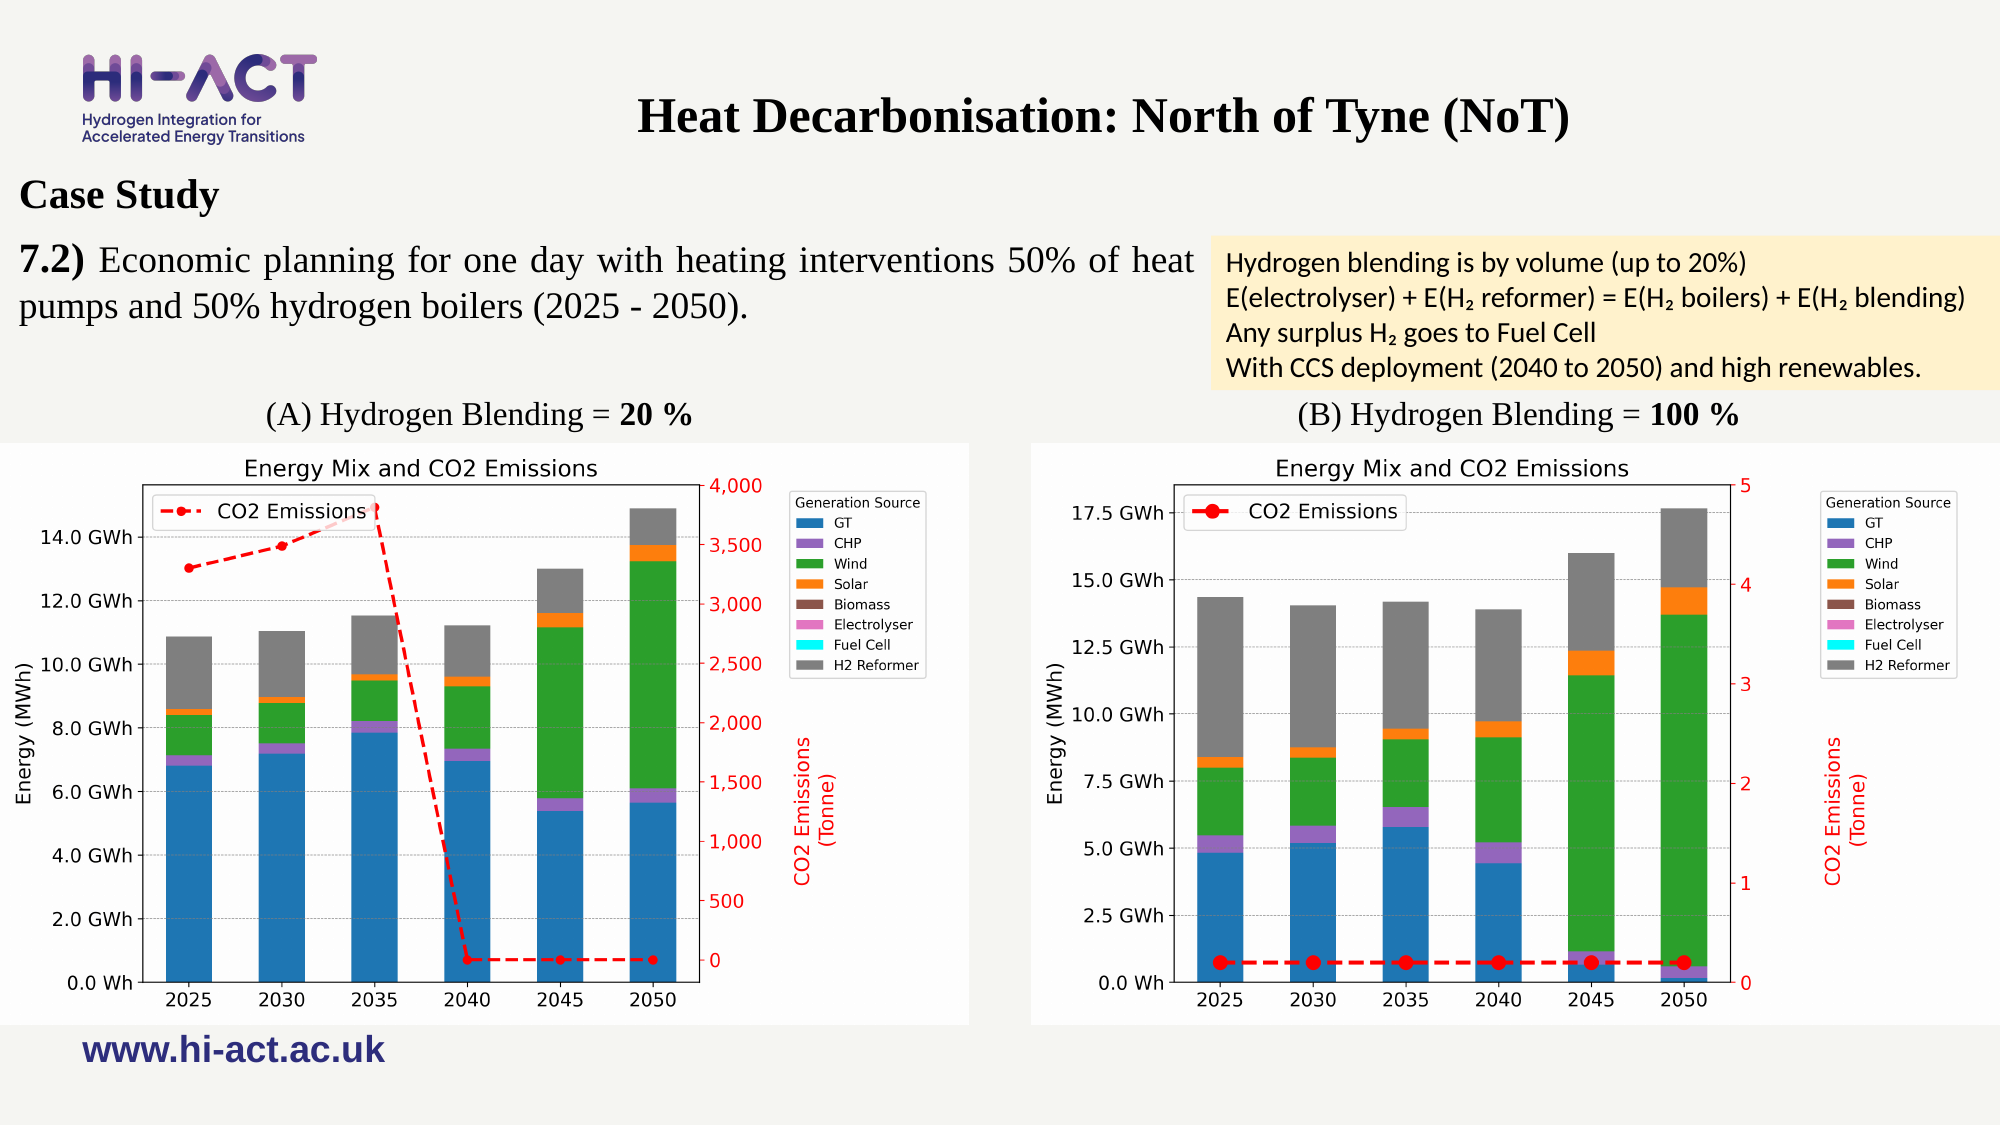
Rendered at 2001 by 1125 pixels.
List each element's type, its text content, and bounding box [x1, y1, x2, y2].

picture [0, 443, 969, 1025]
text_box Hydrogen blending is by volume (up to 20%) E(electrolyser) + E(H₂ reformer) = E(H₂ boilers) + E(H₂ blending) Any surplus H₂ goes to Fuel Cell With CCS deployment (2040 to 2050) and high renewables. [1211, 235, 2000, 391]
text_box (A) Hydrogen Blending = 20 % [0, 385, 961, 440]
picture [1030, 443, 2000, 1025]
picture [82, 54, 317, 145]
text_box Case Study [4, 159, 277, 223]
text_box 7.2) Economic planning for one day with heating interventions 50% of heat pumps and 50% hydrogen boilers (2025 - 2050). [4, 223, 1212, 333]
text_box Heat Decarbonisation: North of Tyne (NoT) [622, 74, 1586, 150]
text_box (B) Hydrogen Blending = 100 % [1039, 385, 2000, 440]
